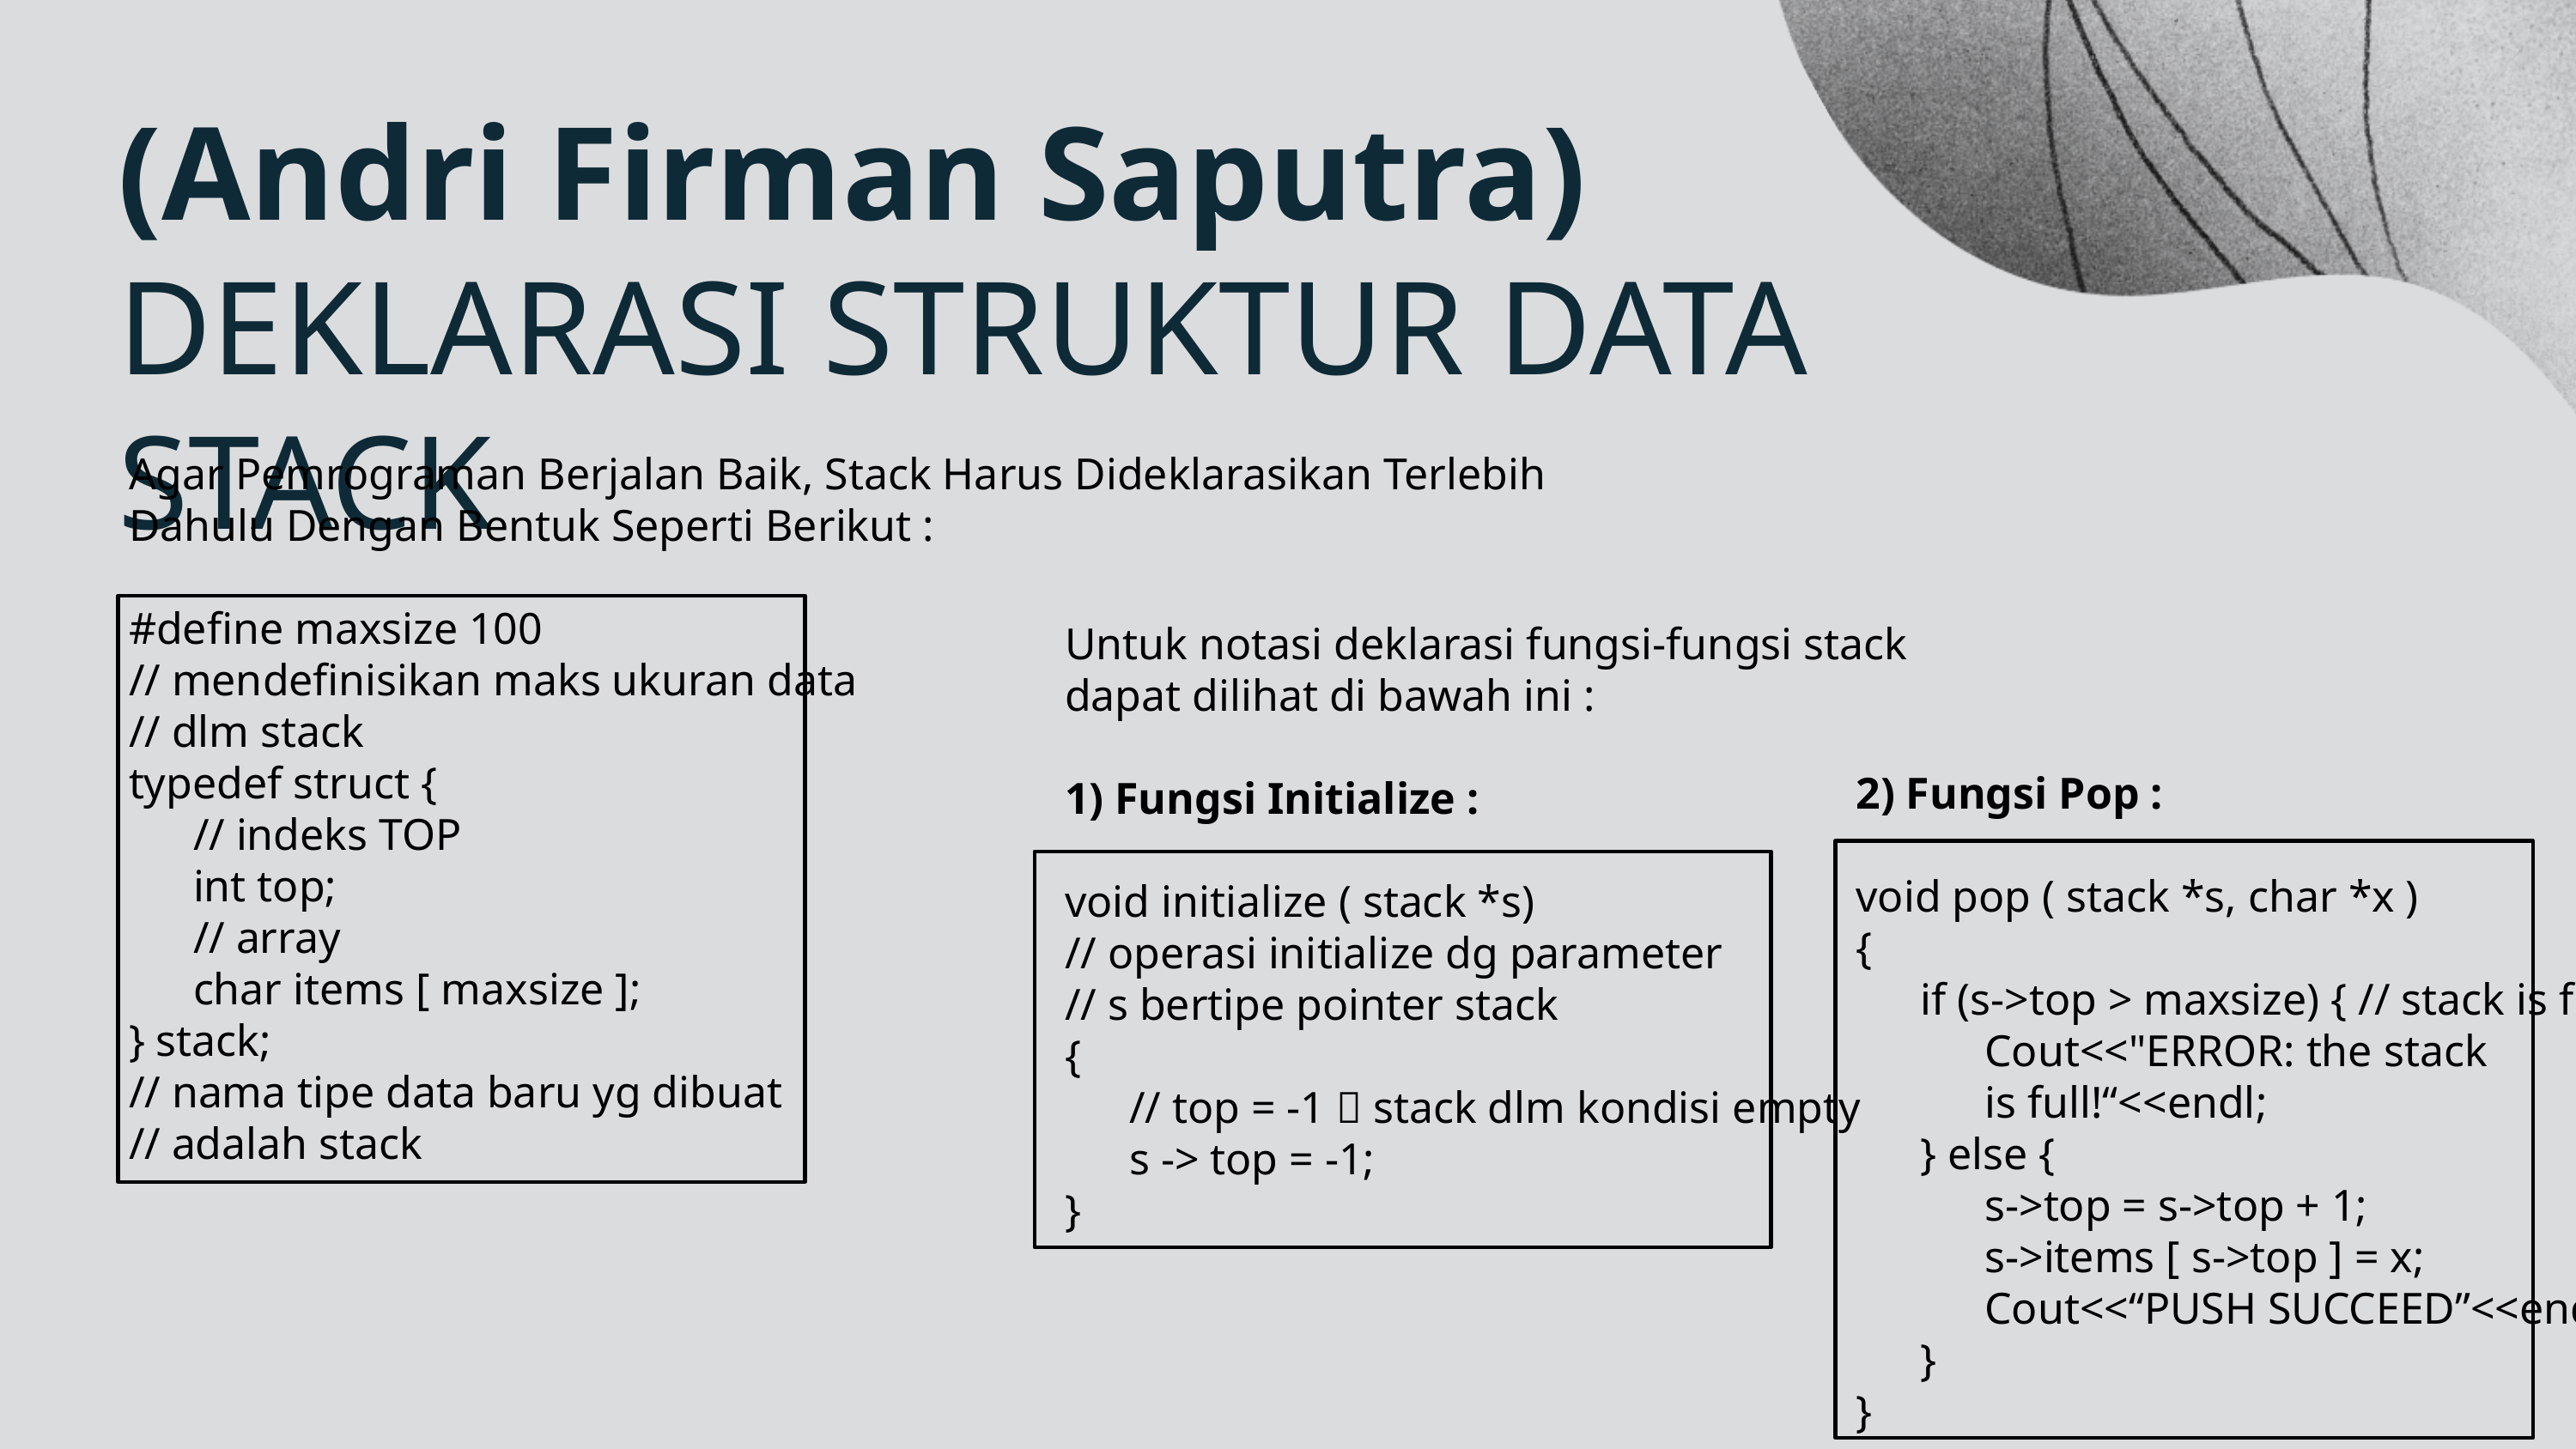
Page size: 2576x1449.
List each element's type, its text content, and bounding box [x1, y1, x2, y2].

text_box [1033, 850, 1773, 1249]
text_box Untuk notasi deklarasi fungsi-fungsi stack dapat dilihat di bawah ini : 1) Fungsi Initialize : void initialize ( stack *s) // operasi initialize dg parameter // s bertipe pointer stack { // top = -1  stack dlm kondisi empty s -> top = -1; } [1052, 609, 1891, 1241]
text_box 2) Fungsi Pop : void pop ( stack *s, char *x ) { if (s->top > maxsize) { // stack is full Cout<<"ERROR: the stack is full!“<<endl; } else { s->top = s->top + 1; s->items [ s->top ] = x; Cout<<“PUSH SUCCEED”<<endl; } } [1843, 759, 2576, 1442]
text_box (Andri Firman Saputra) DEKLARASI STRUKTUR DATA STACK [118, 91, 1891, 555]
text_box [116, 594, 807, 1184]
text_box [1833, 839, 2535, 1440]
text_box Agar Pemrograman Berjalan Baik, Stack Harus Dideklarasikan Terlebih Dahulu Dengan Bentuk Seperti Berikut : #define maxsize 100 // mendefinisikan maks ukuran data // dlm stack typedef struct { // indeks TOP int top; // array char items [ maxsize ]; } stack; // nama tipe data baru yg dibuat // adalah stack [116, 440, 1702, 1175]
picture [1767, 0, 2576, 824]
